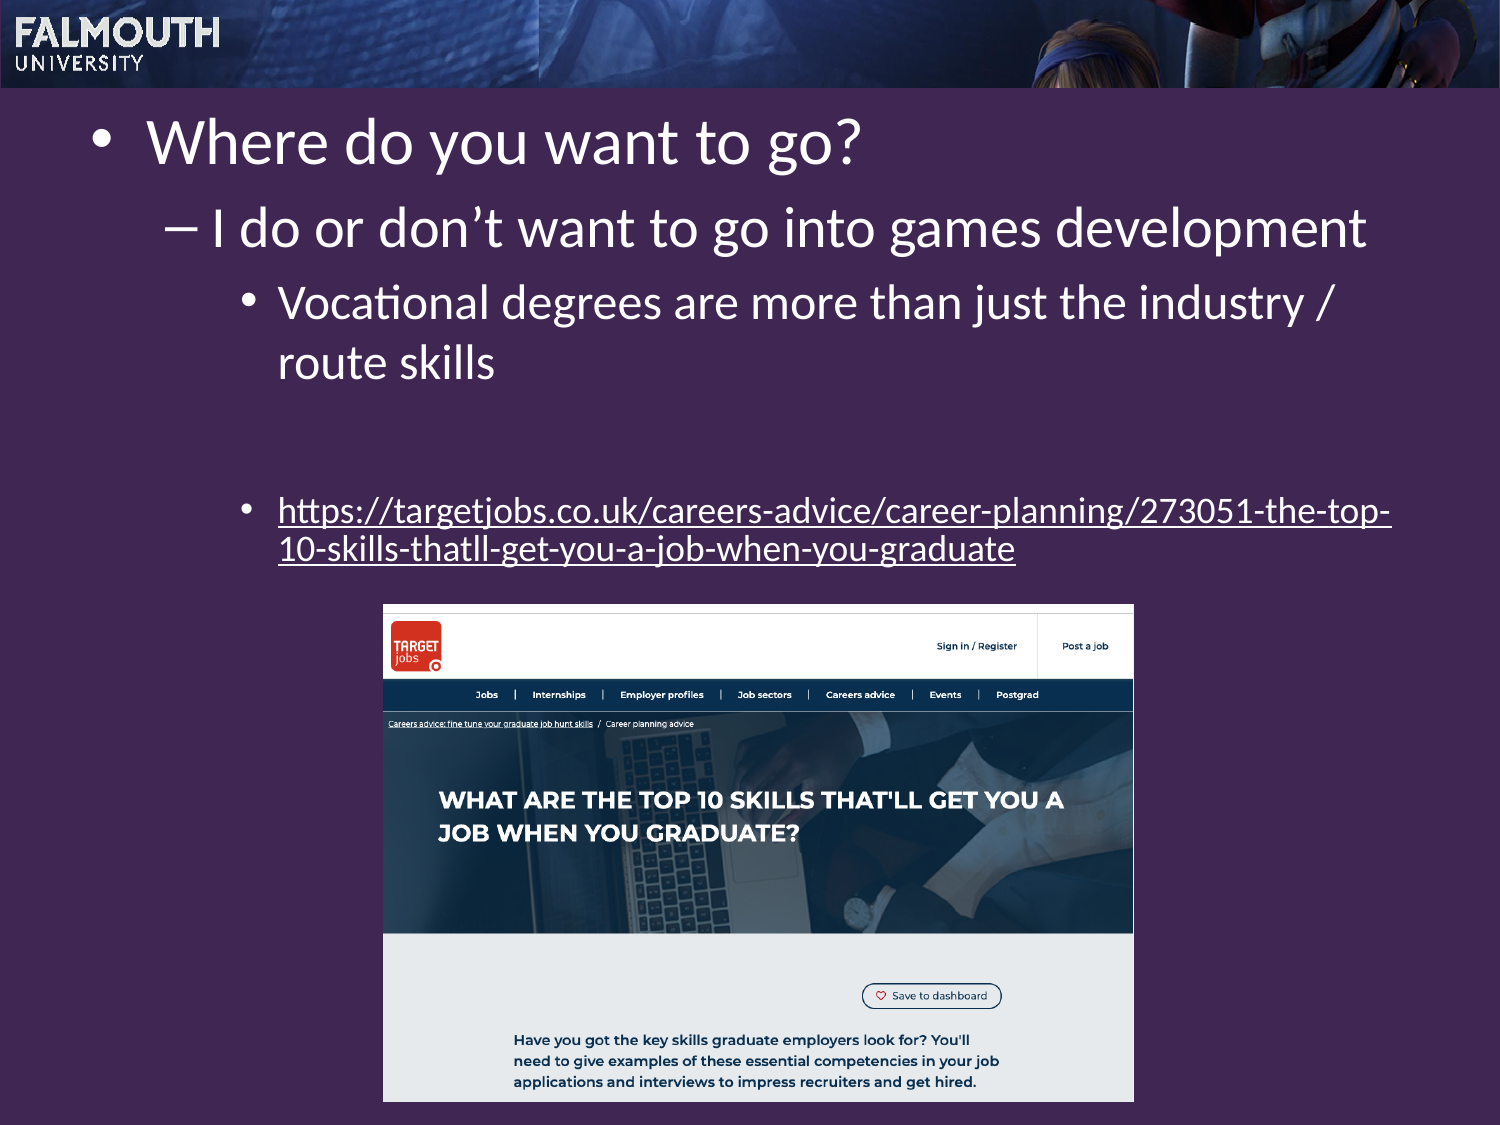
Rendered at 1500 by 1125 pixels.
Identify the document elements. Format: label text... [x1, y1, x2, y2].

list Where do you want to go? I do or don’t want to go into games development Vocational degrees are more than just the industry / route skills https://targetjobs.co.uk/careers-advice/career-planning/273051-the-top-10-skills-thatll-get-you-a-job-when-you-graduate [75, 90, 1425, 1125]
picture [383, 604, 1134, 1102]
picture [0, 0, 1500, 90]
